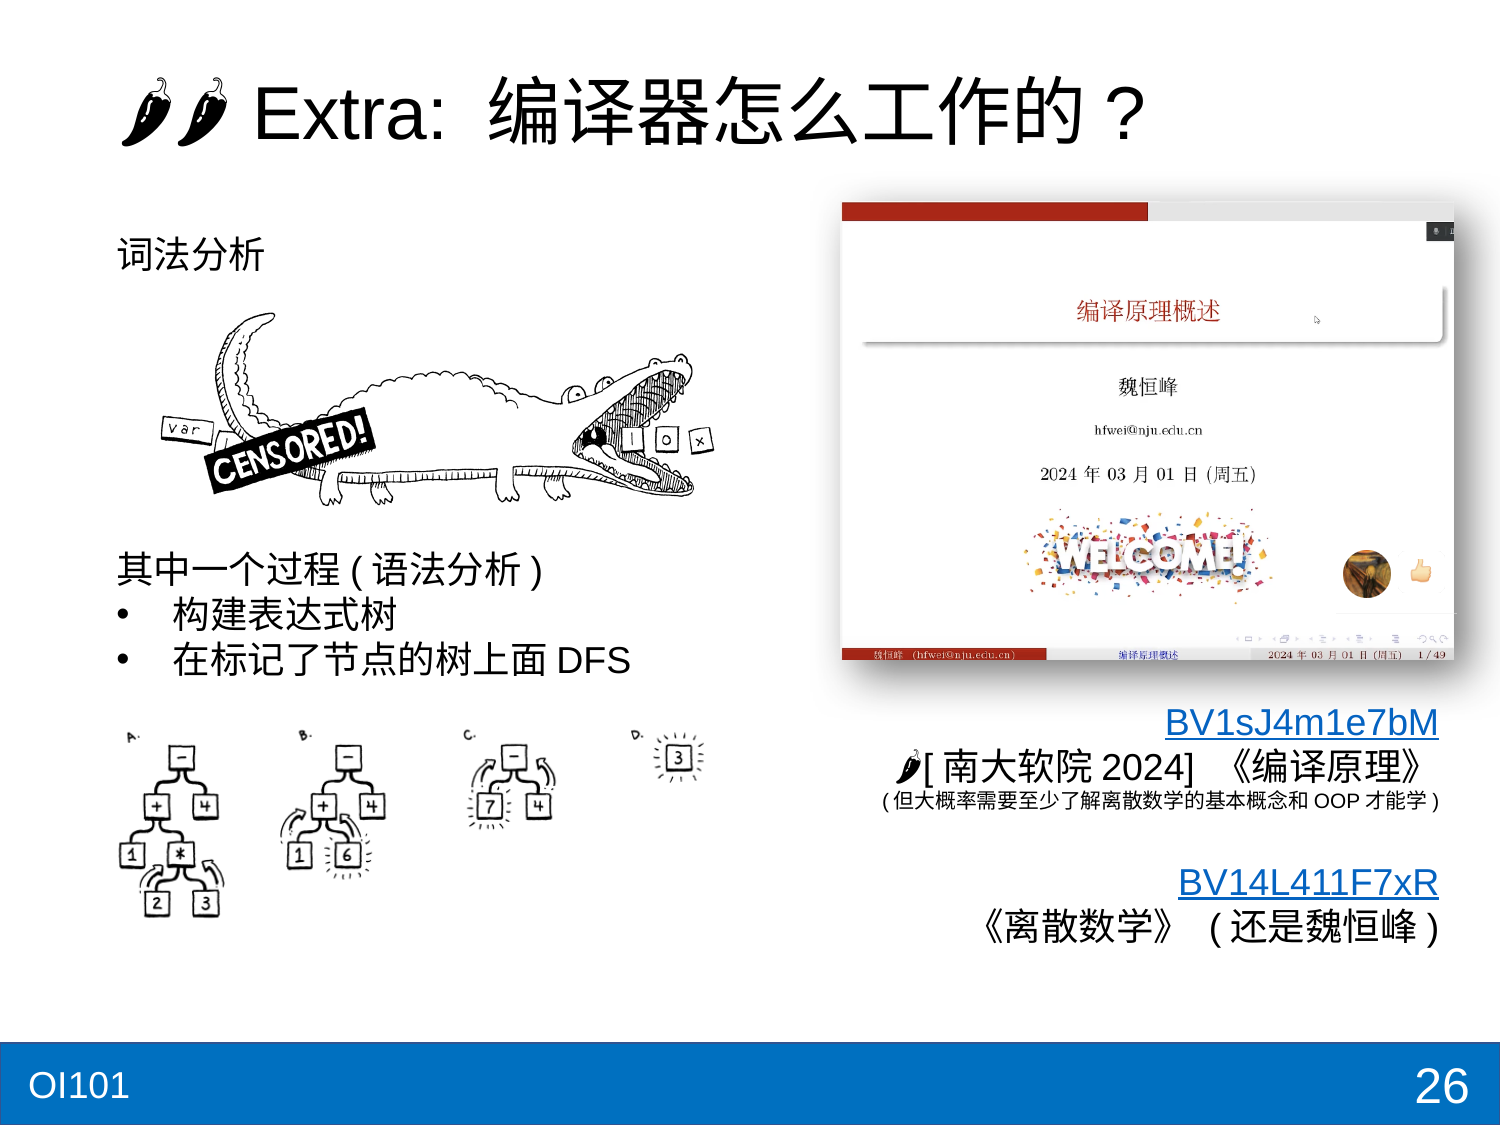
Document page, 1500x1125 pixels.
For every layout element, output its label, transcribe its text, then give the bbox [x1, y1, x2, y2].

title 🌶🌶 Extra: 编译器怎么工作的? [103, 59, 1397, 171]
text_box 词法分析 其中一个过程(语法分析) 构建表达式树 在标记了节点的树上面DFS [101, 223, 647, 689]
slide_number 26 [1147, 1054, 1485, 1114]
picture [154, 301, 722, 522]
picture [103, 712, 717, 935]
picture [840, 201, 1457, 660]
text_box BV1sJ4m1e7bM 🌶[南大软院2024] 《编译原理》 (但大概率需要至少了解离散数学的基本概念和OOP才能学) BV14L411F7xR 《离散数学》 (还是魏恒峰) [693, 690, 1454, 956]
